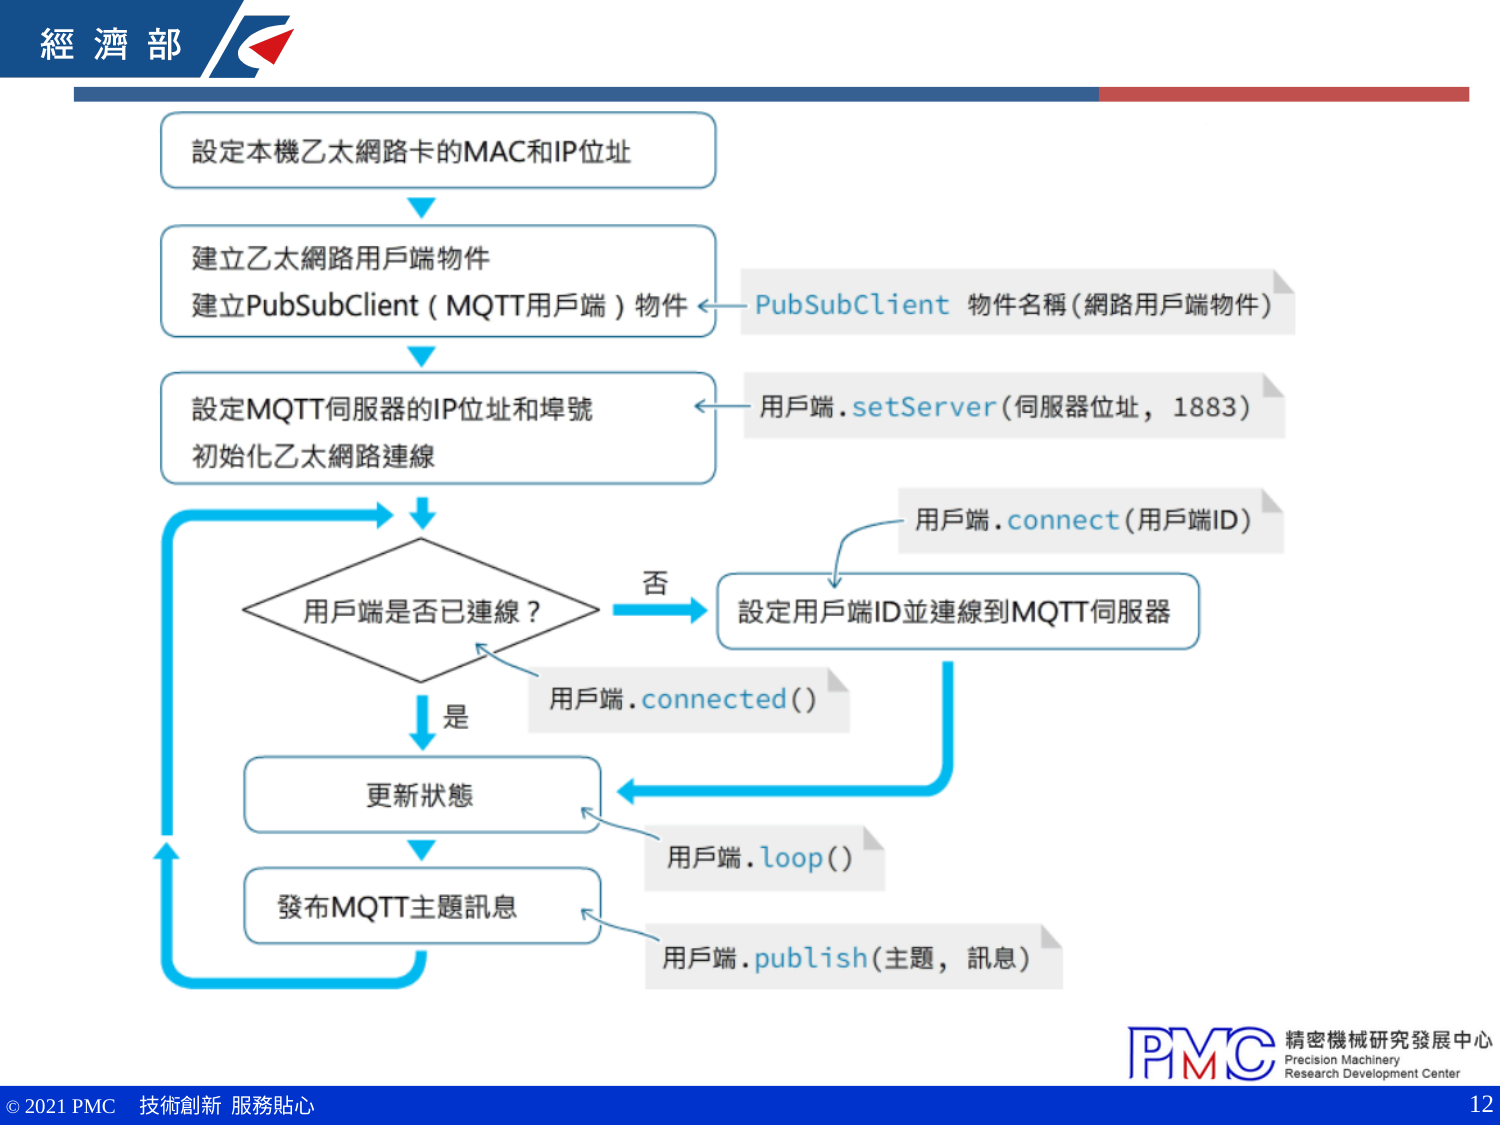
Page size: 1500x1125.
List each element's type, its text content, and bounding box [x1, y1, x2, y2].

picture [0, 0, 294, 78]
picture [1126, 1024, 1493, 1083]
picture [141, 105, 1316, 1010]
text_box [73, 86, 1470, 102]
slide_number 12 [1439, 1086, 1500, 1124]
